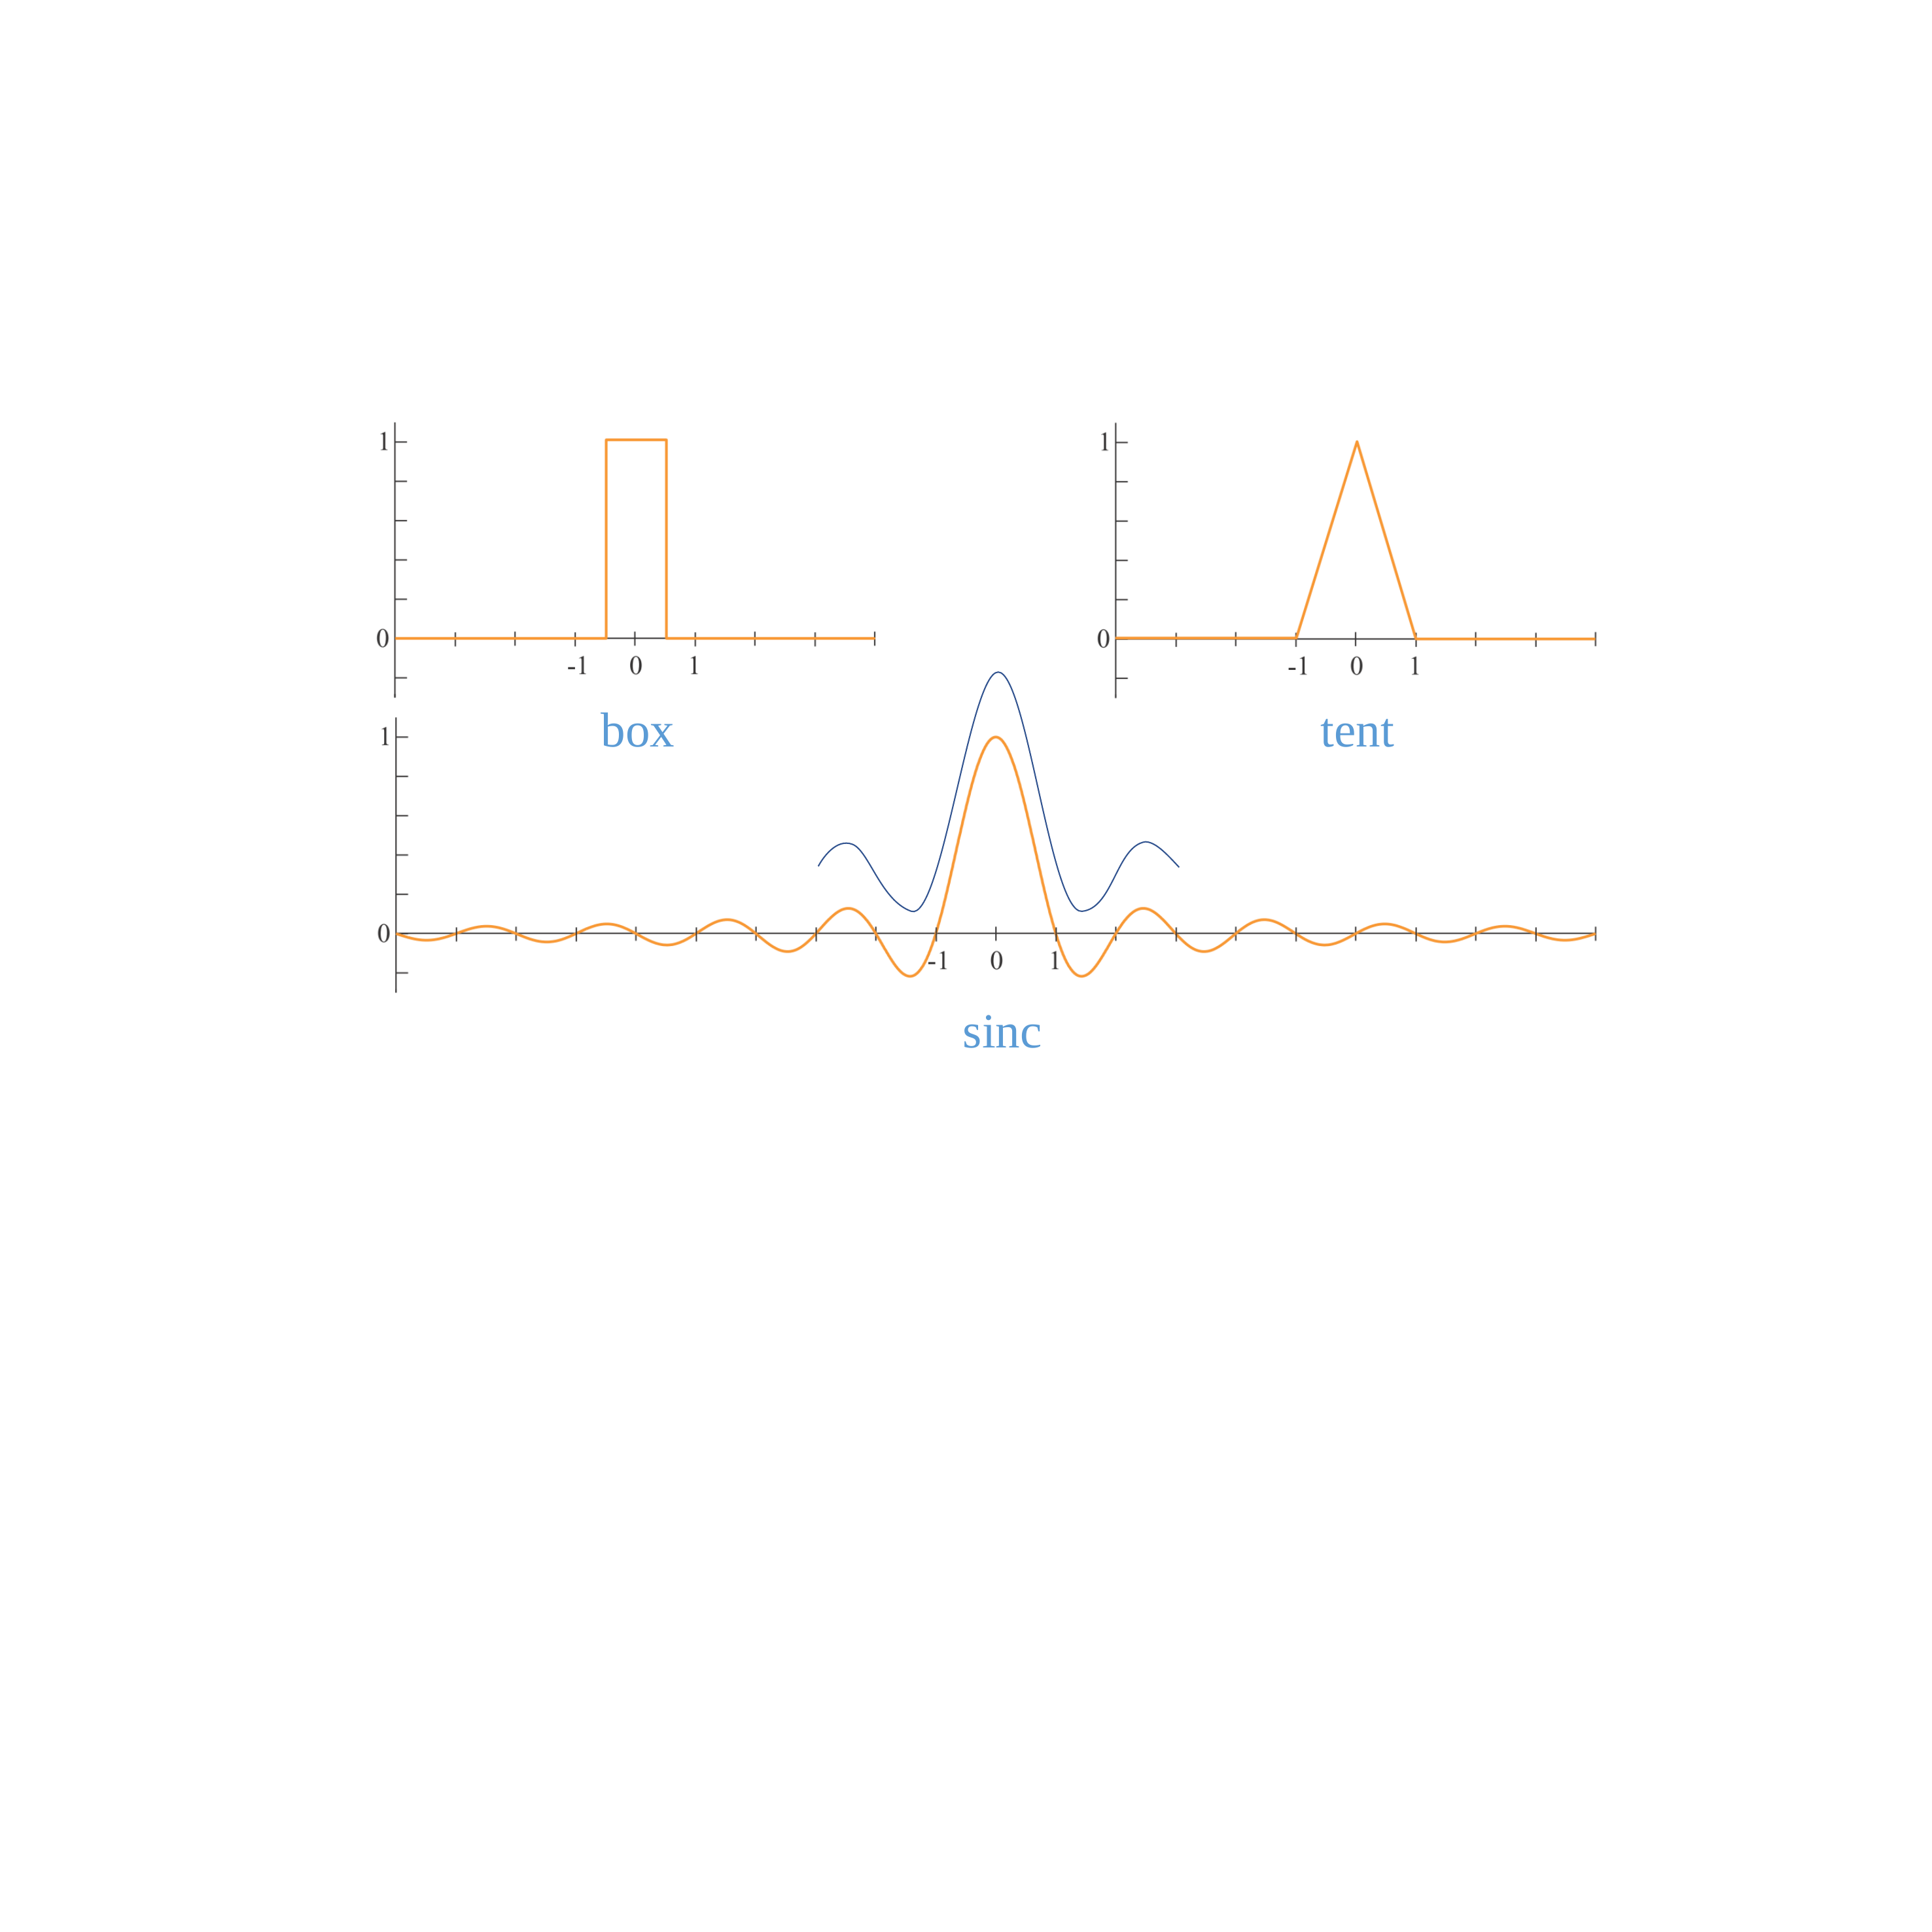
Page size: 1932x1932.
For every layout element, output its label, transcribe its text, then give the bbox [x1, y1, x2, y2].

text_box sinc [881, 1020, 1123, 1063]
picture [372, 405, 1613, 1020]
text_box [221, 373, 1768, 1071]
